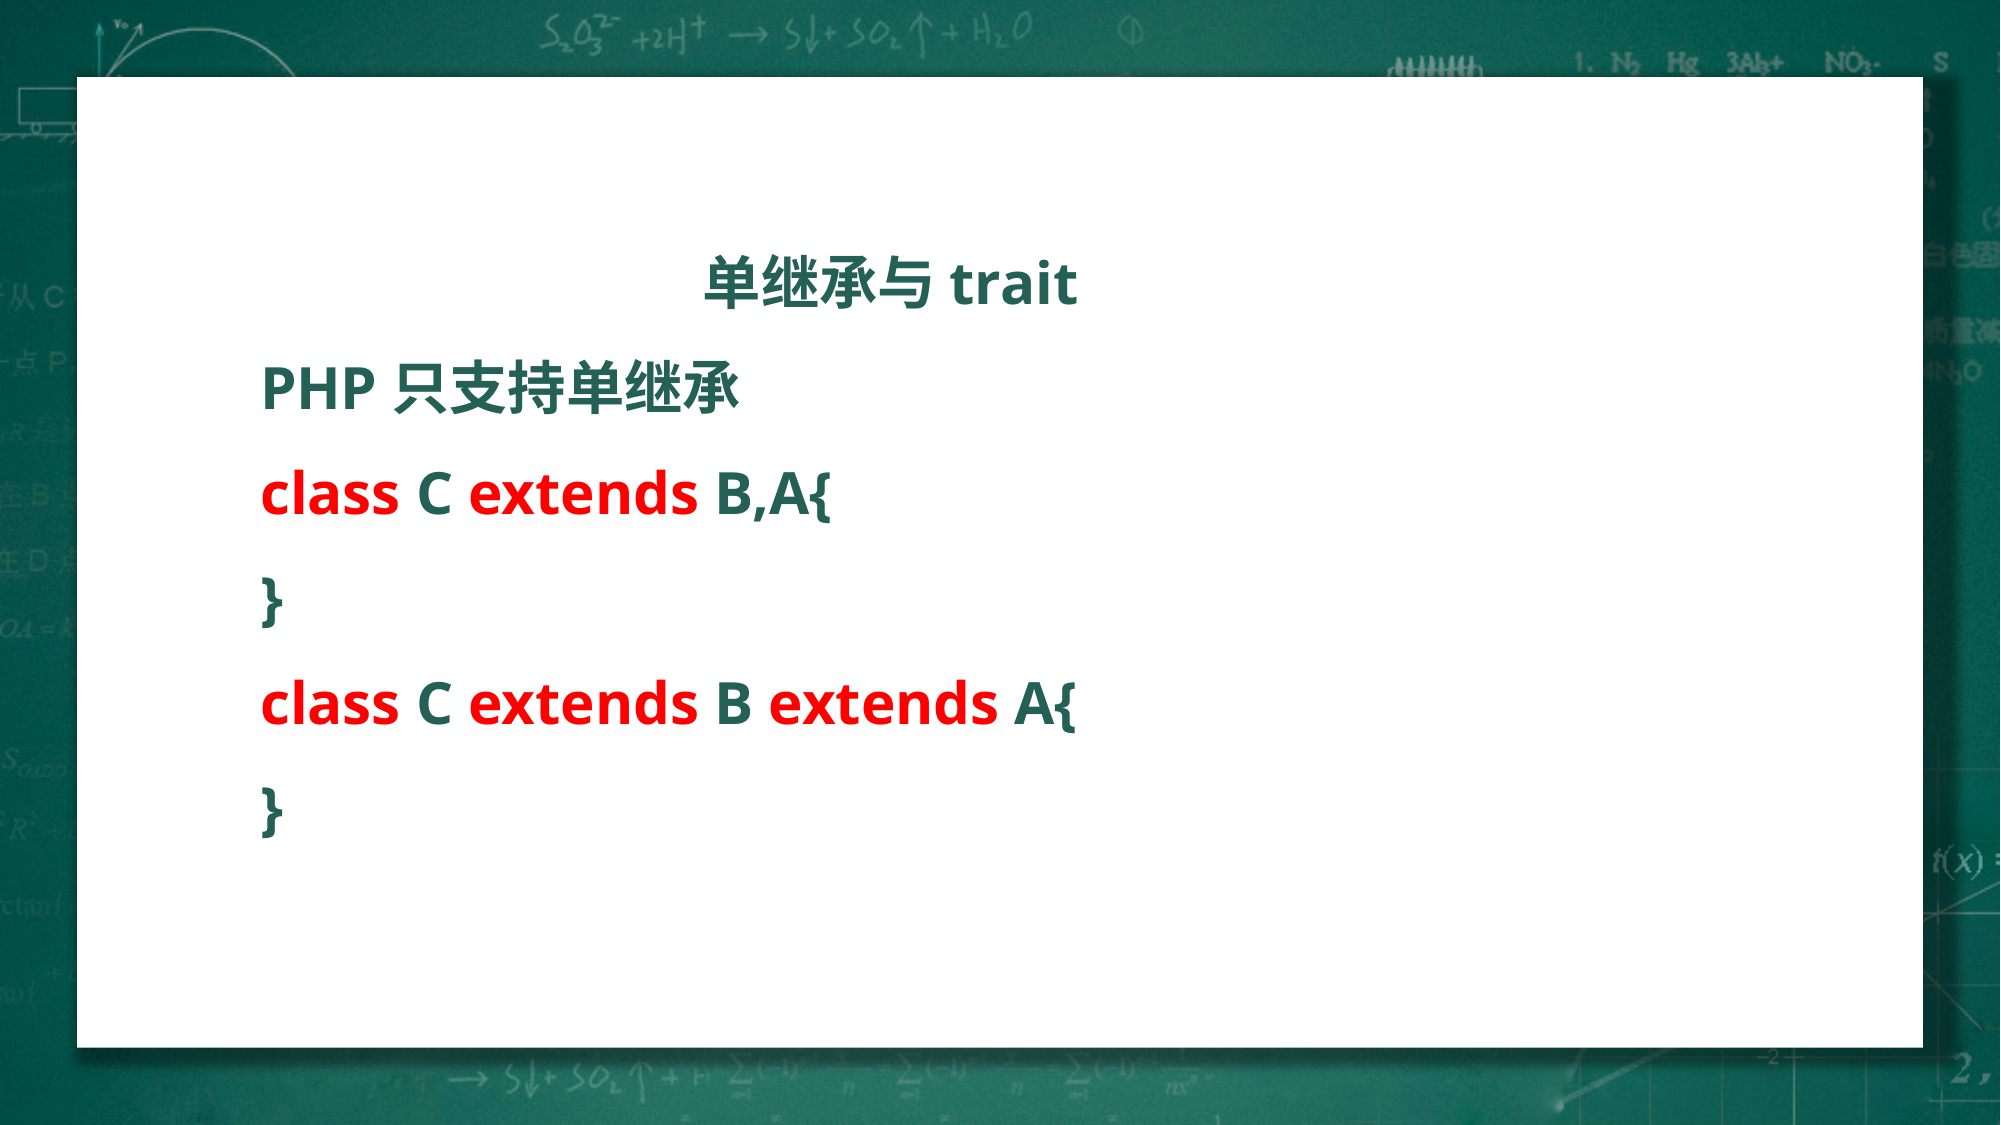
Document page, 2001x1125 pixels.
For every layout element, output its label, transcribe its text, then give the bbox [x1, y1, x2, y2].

picture [0, 0, 2000, 1125]
text_box 单继承与trait PHP只支持单继承 class C extends B,A{ } class C extends B extends A{ } [245, 203, 1537, 1125]
